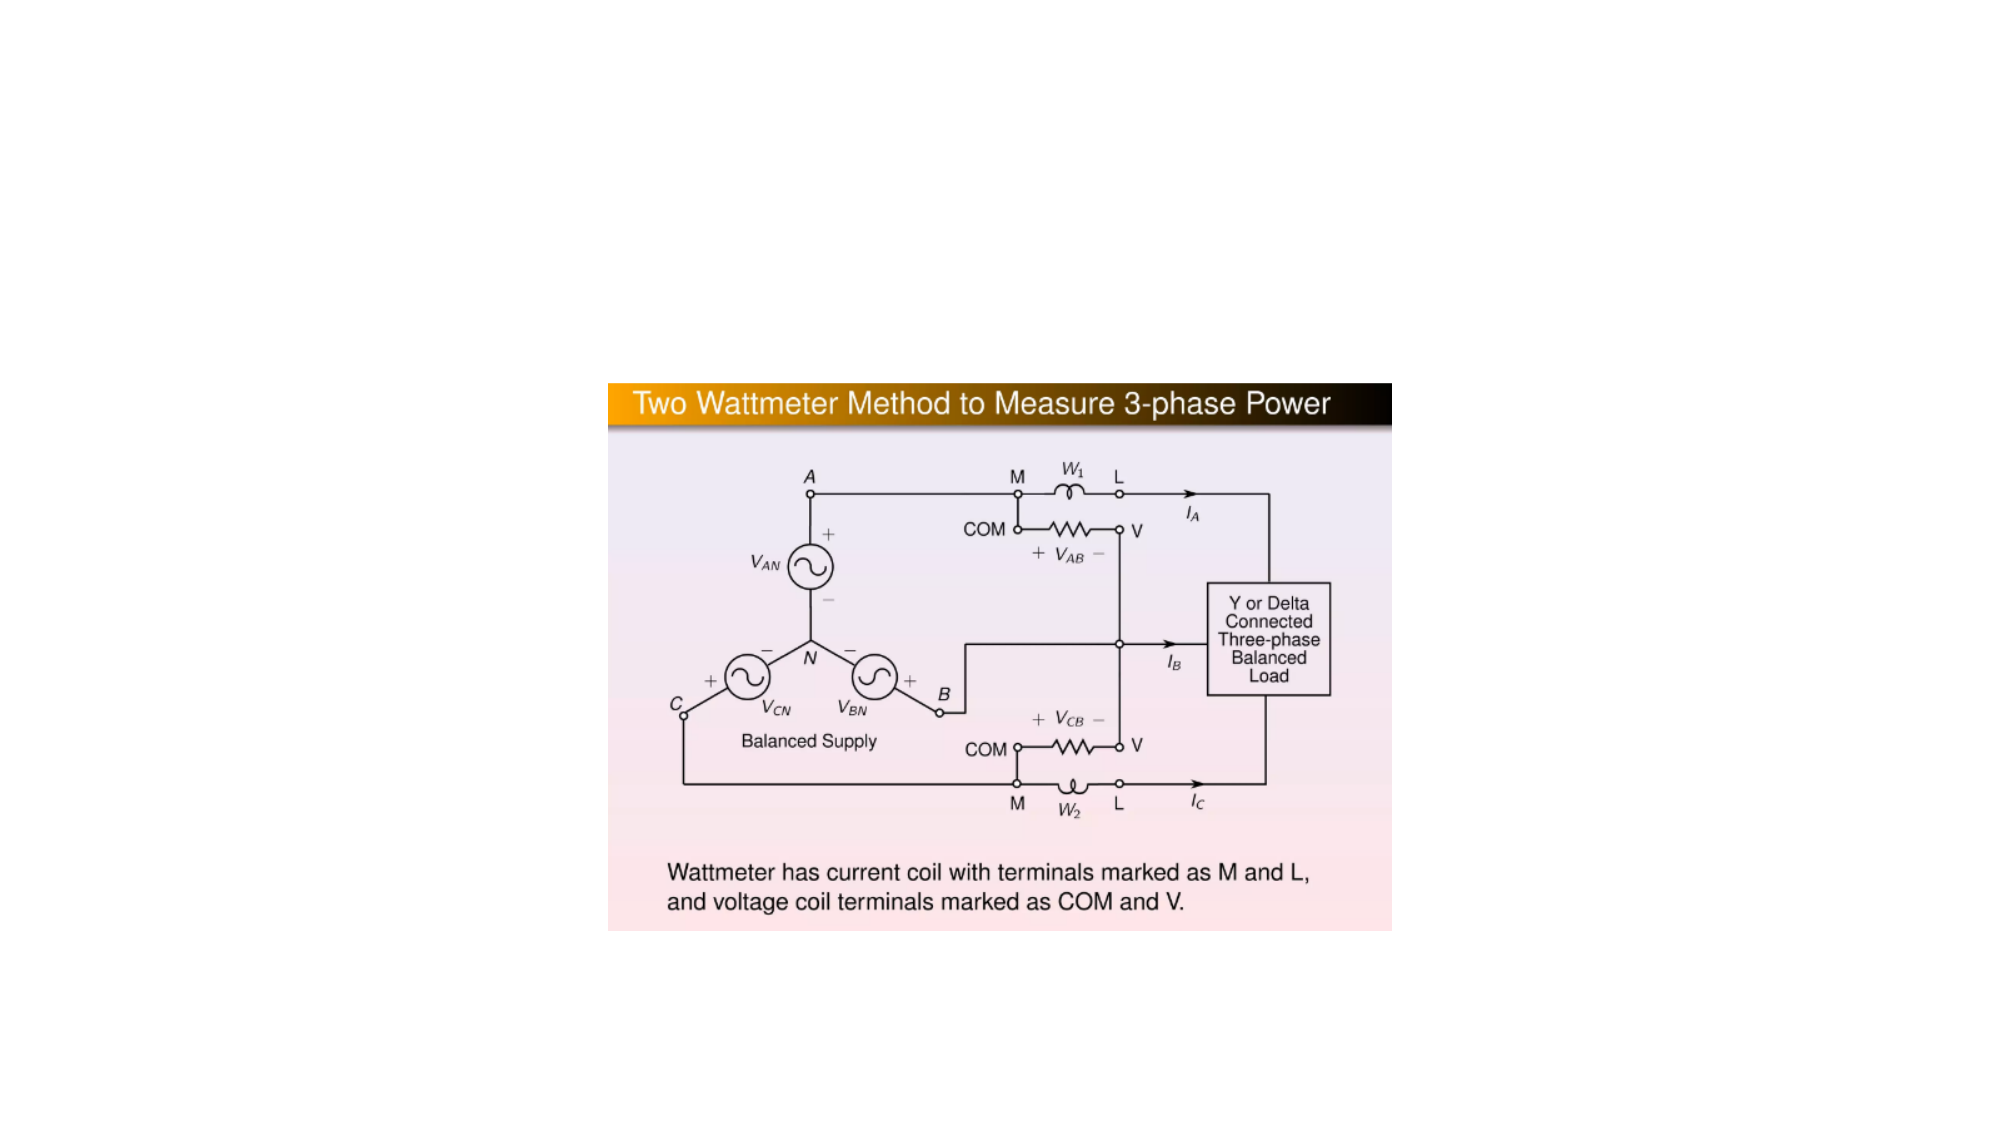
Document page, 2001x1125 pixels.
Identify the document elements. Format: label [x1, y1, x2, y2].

list [608, 382, 1392, 931]
